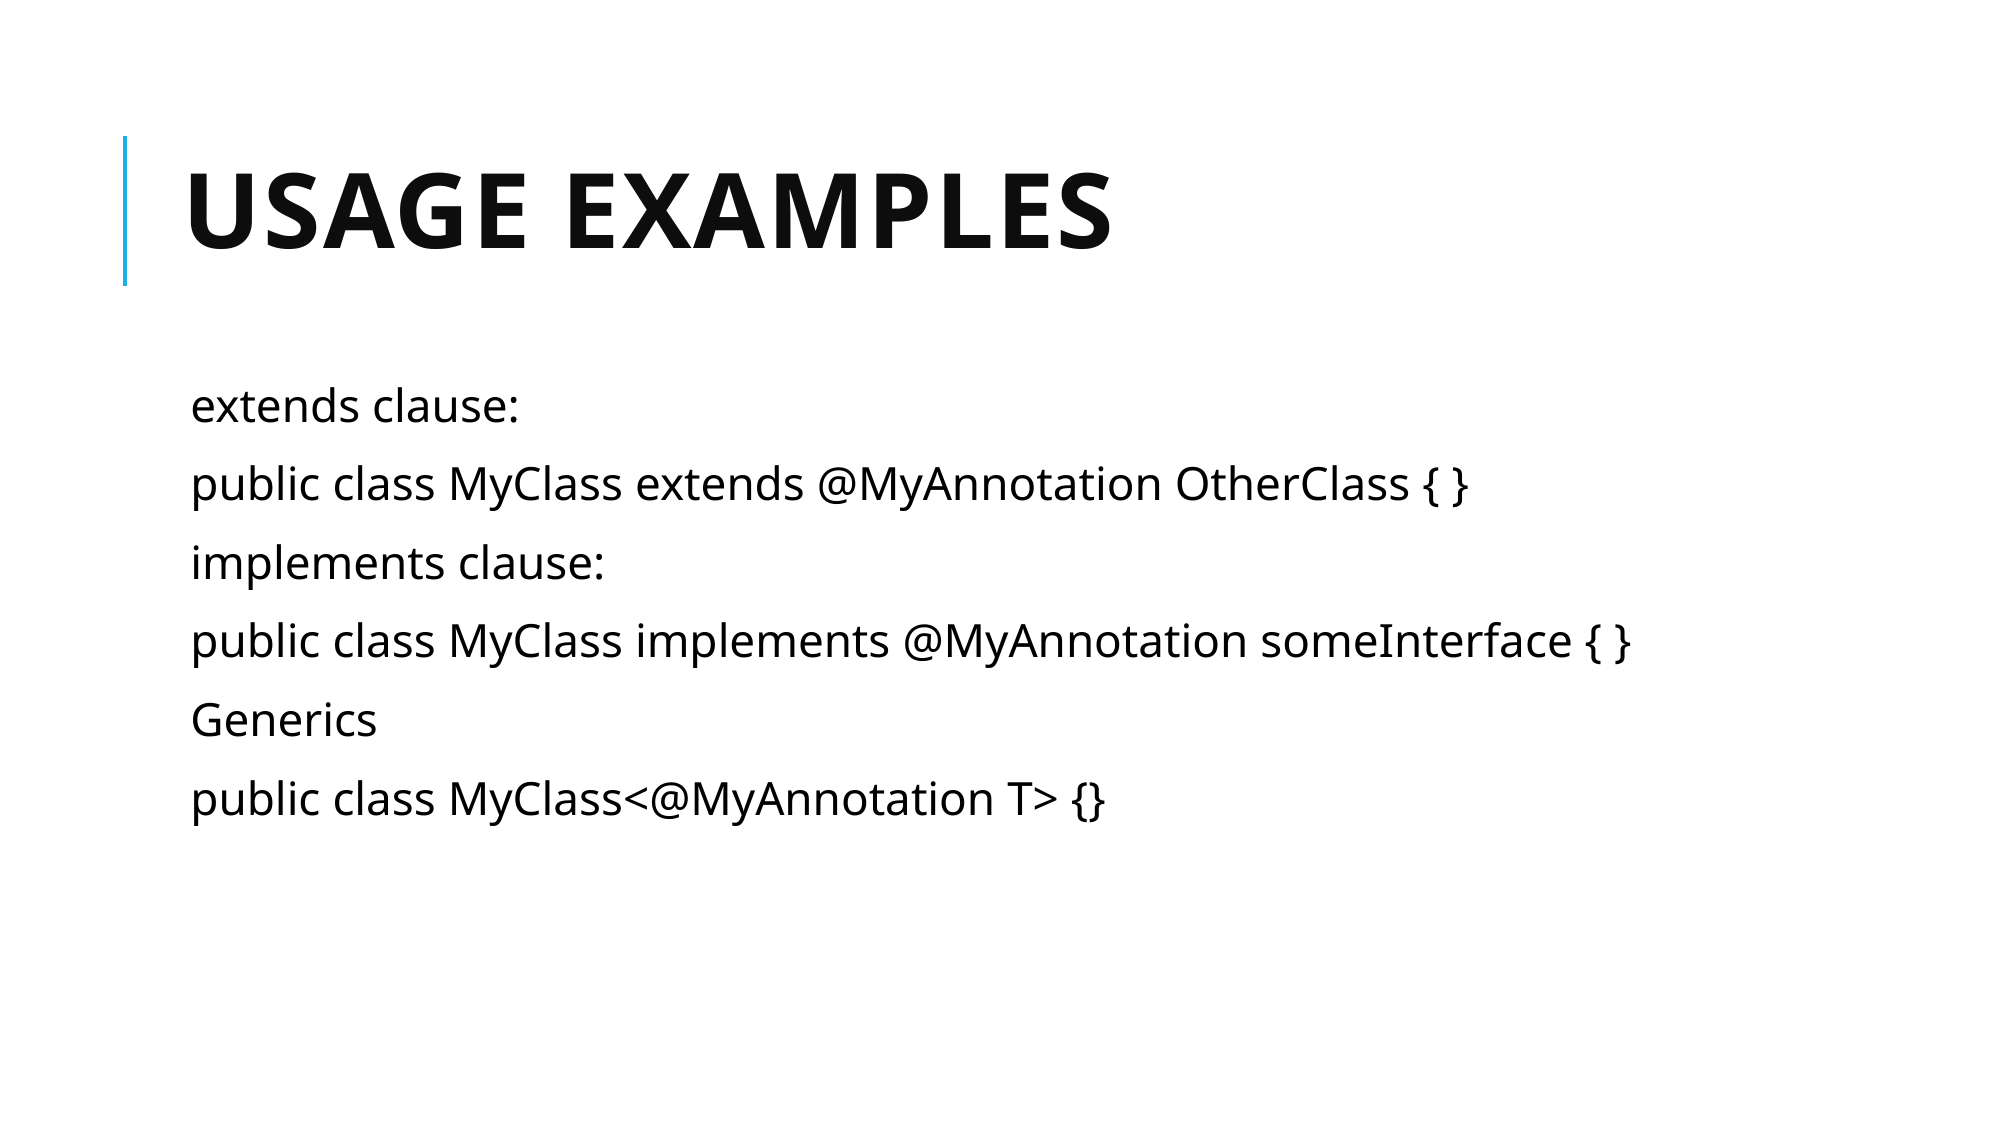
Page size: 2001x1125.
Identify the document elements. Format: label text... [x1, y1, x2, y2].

list extends clause: public class MyClass extends @MyAnnotation OtherClass { } implements clause: public class MyClass implements @MyAnnotation someInterface { } Generics public class MyClass<@MyAnnotation T> {} [168, 375, 1763, 1035]
title Usage Examples [168, 96, 1763, 342]
